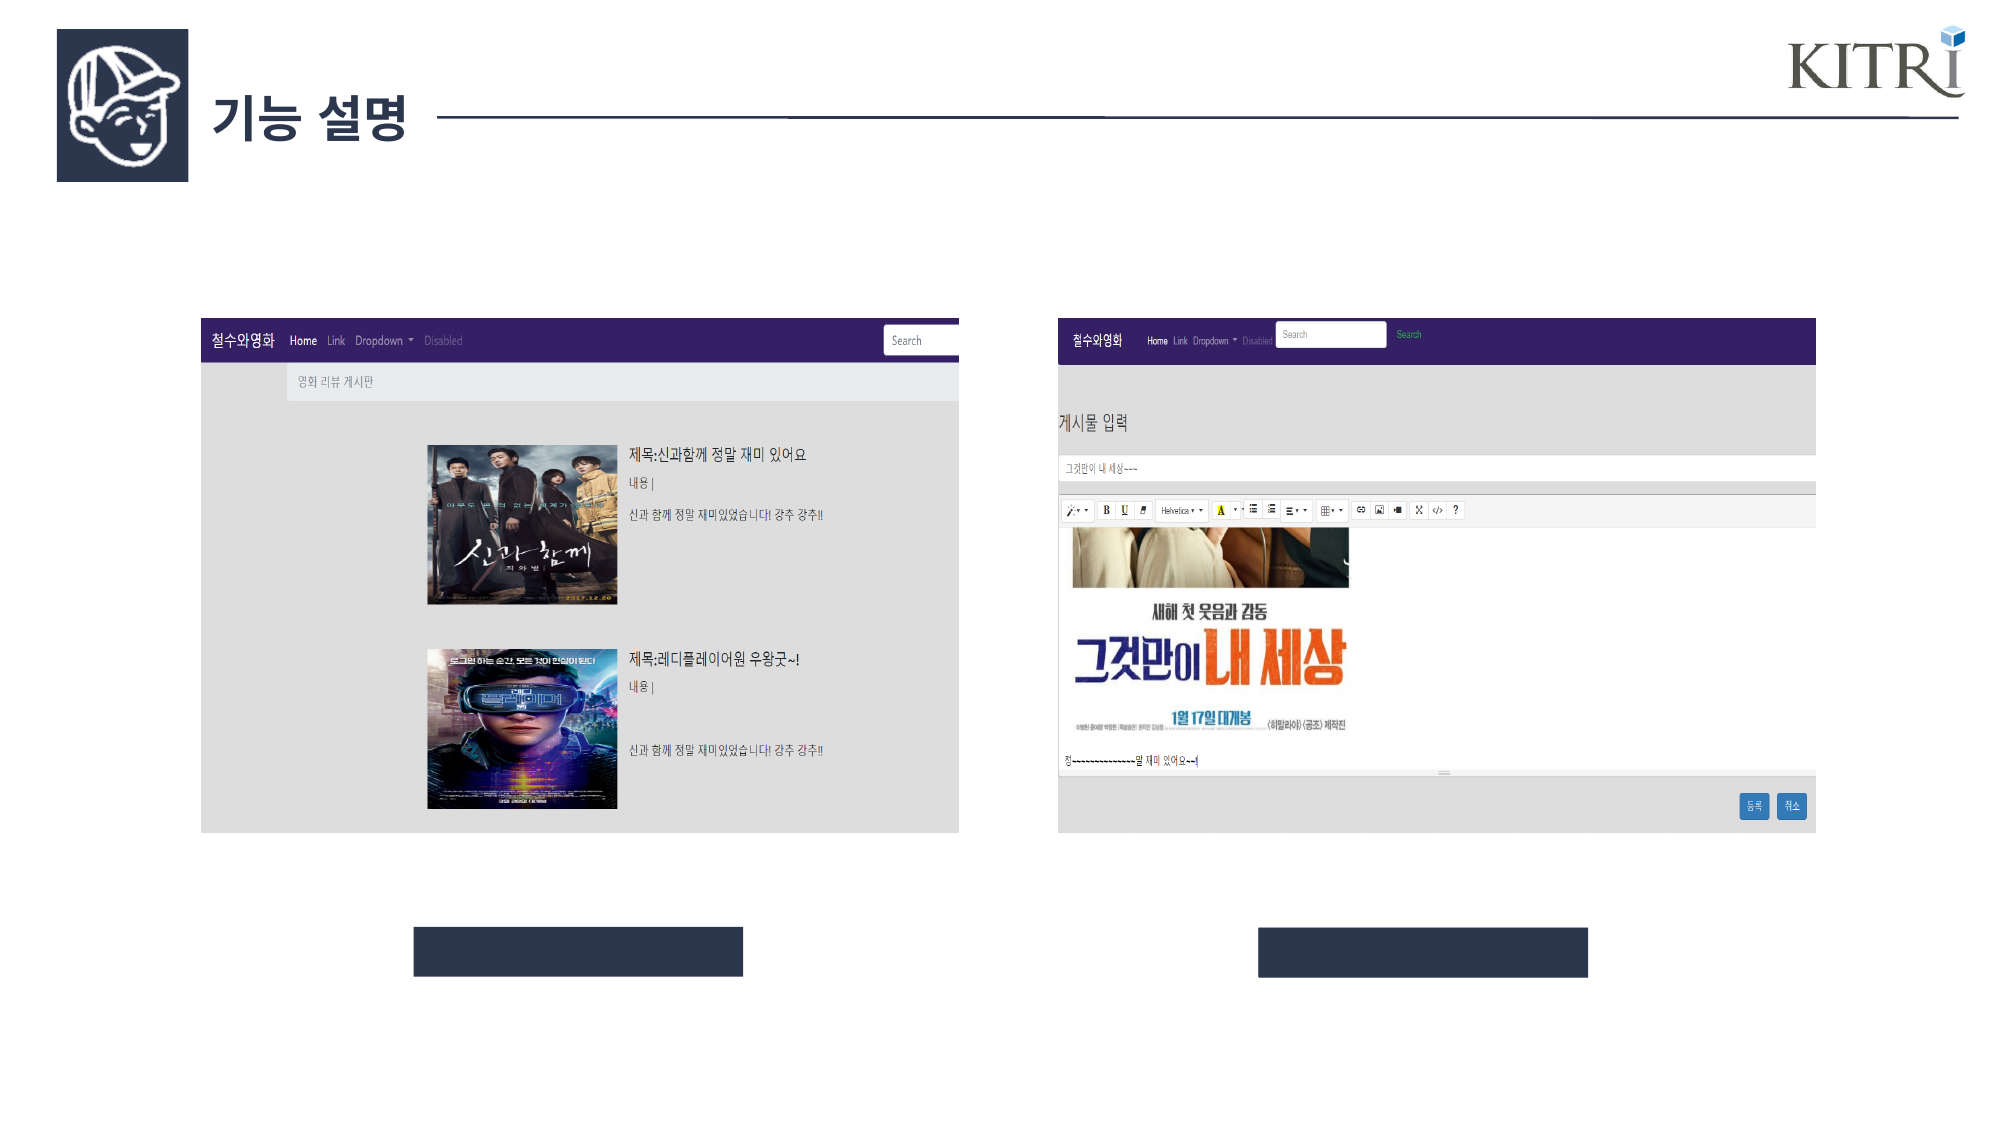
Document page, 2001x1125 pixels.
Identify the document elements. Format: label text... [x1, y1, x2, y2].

text_box 기능 설명 [189, 79, 438, 155]
picture [56, 29, 189, 182]
picture [1780, 13, 1974, 106]
text_box 리뷰게시판 [413, 926, 744, 977]
picture [1058, 318, 1816, 833]
picture [201, 318, 959, 833]
text_box 게시글입력 [1258, 927, 1588, 978]
